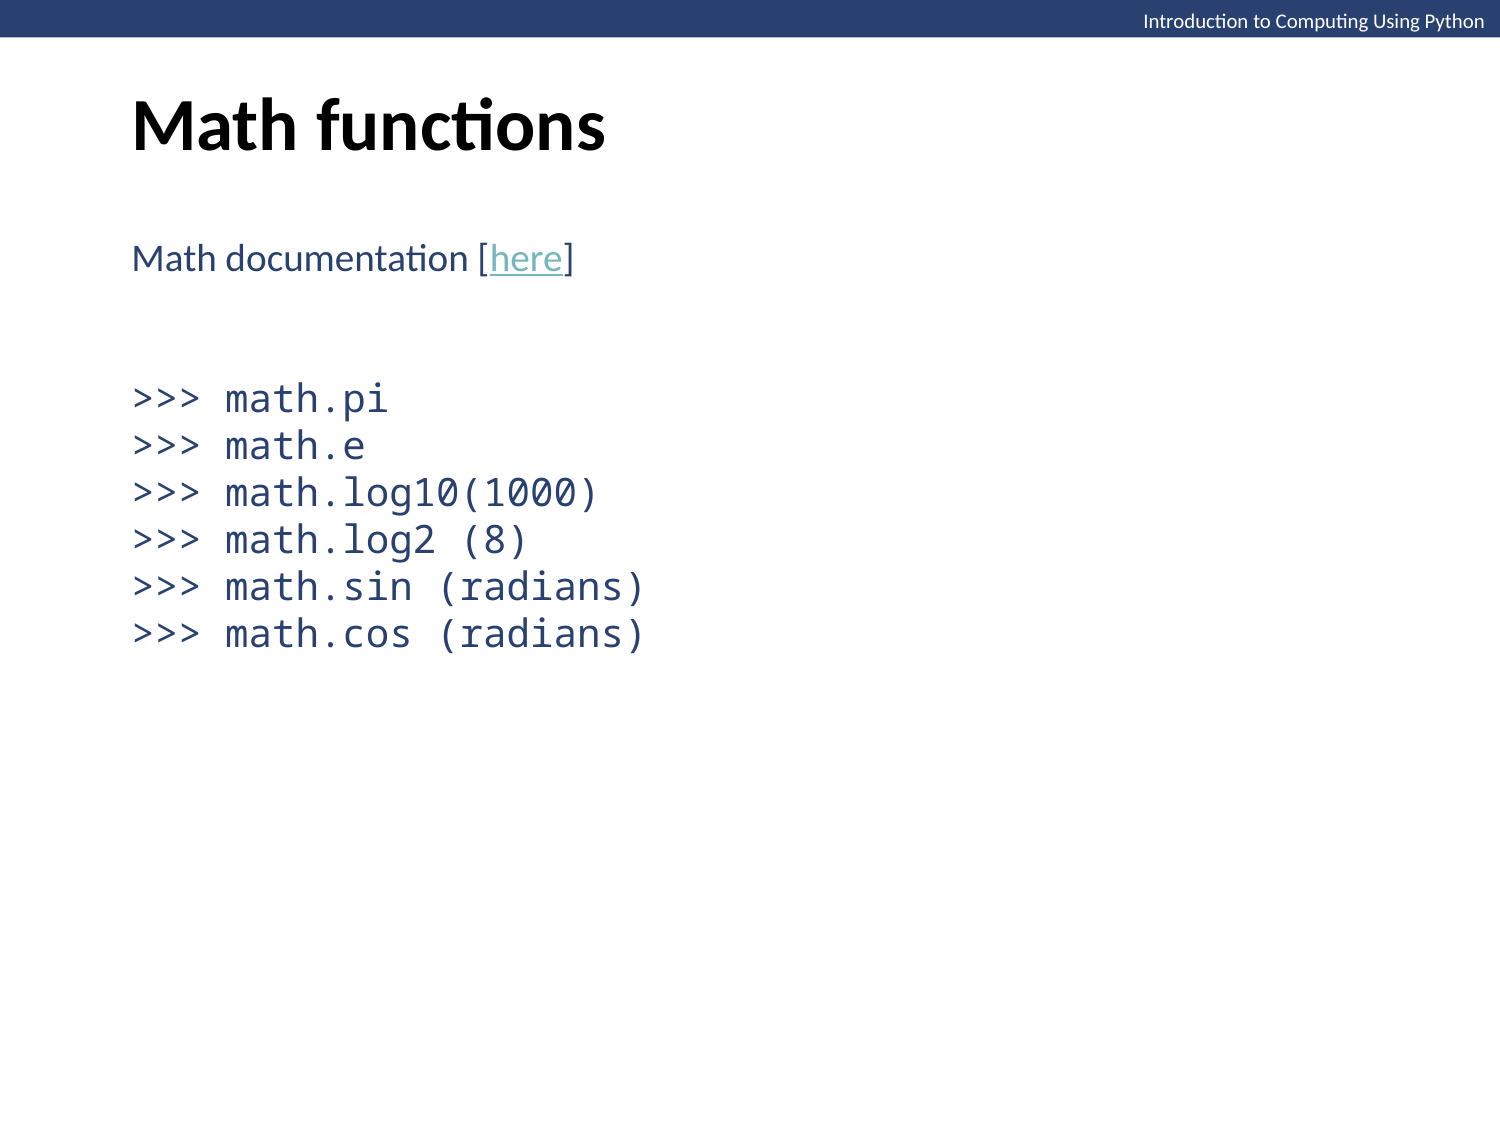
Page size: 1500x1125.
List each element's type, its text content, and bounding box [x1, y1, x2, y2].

text_box Math documentation [here] >>> math.pi >>> math.e >>> math.log10(1000) >>> math.log2 (8) >>> math.sin (radians) >>> math.cos (radians) [116, 224, 1377, 665]
text_box Math functions [116, 0, 1392, 242]
text_box Introduction to Computing Using Python [1392, 0, 1500, 40]
text_box [0, 0, 116, 38]
